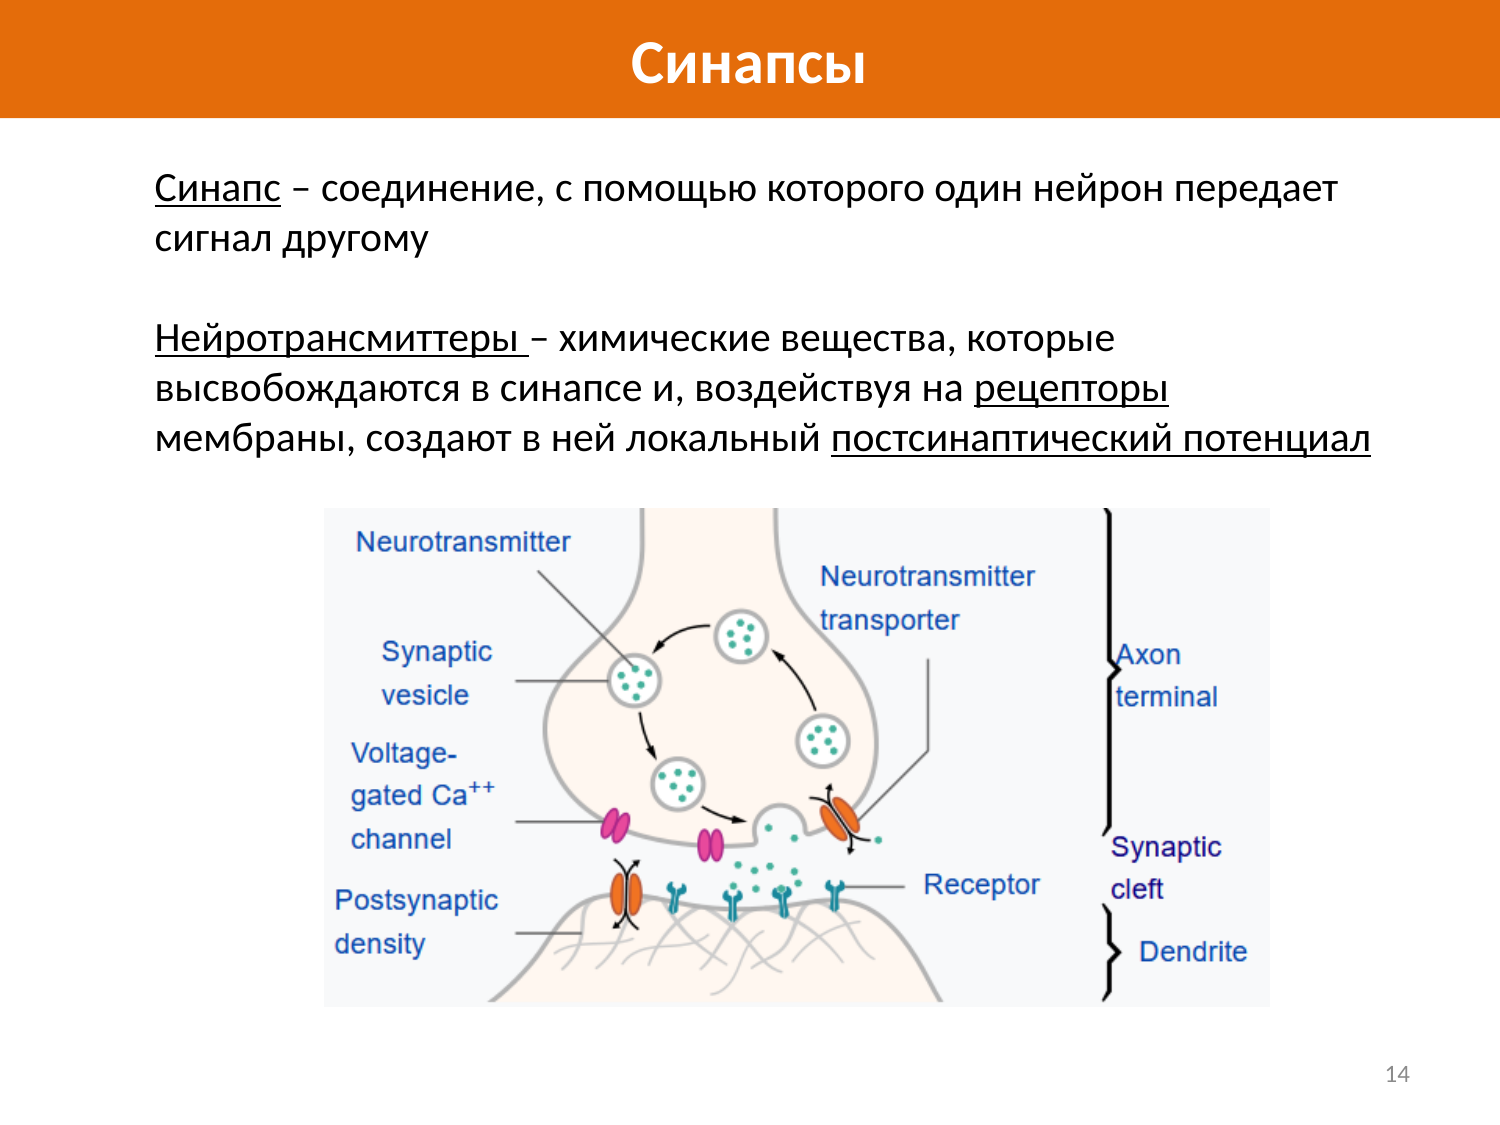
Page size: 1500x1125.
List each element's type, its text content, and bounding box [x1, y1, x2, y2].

text_box Синапс – соединение, с помощью которого один нейрон передает сигнал другому Нейротрансмиттеры – химические вещества, которые высвобождаются в синапсе и, воздействуя на рецепторы мембраны, создают в ней локальный постсинаптический потенциал [64, 152, 1390, 468]
picture [324, 508, 1271, 1008]
slide_number 14 [1074, 1042, 1425, 1103]
title Синапсы [0, 0, 1500, 119]
